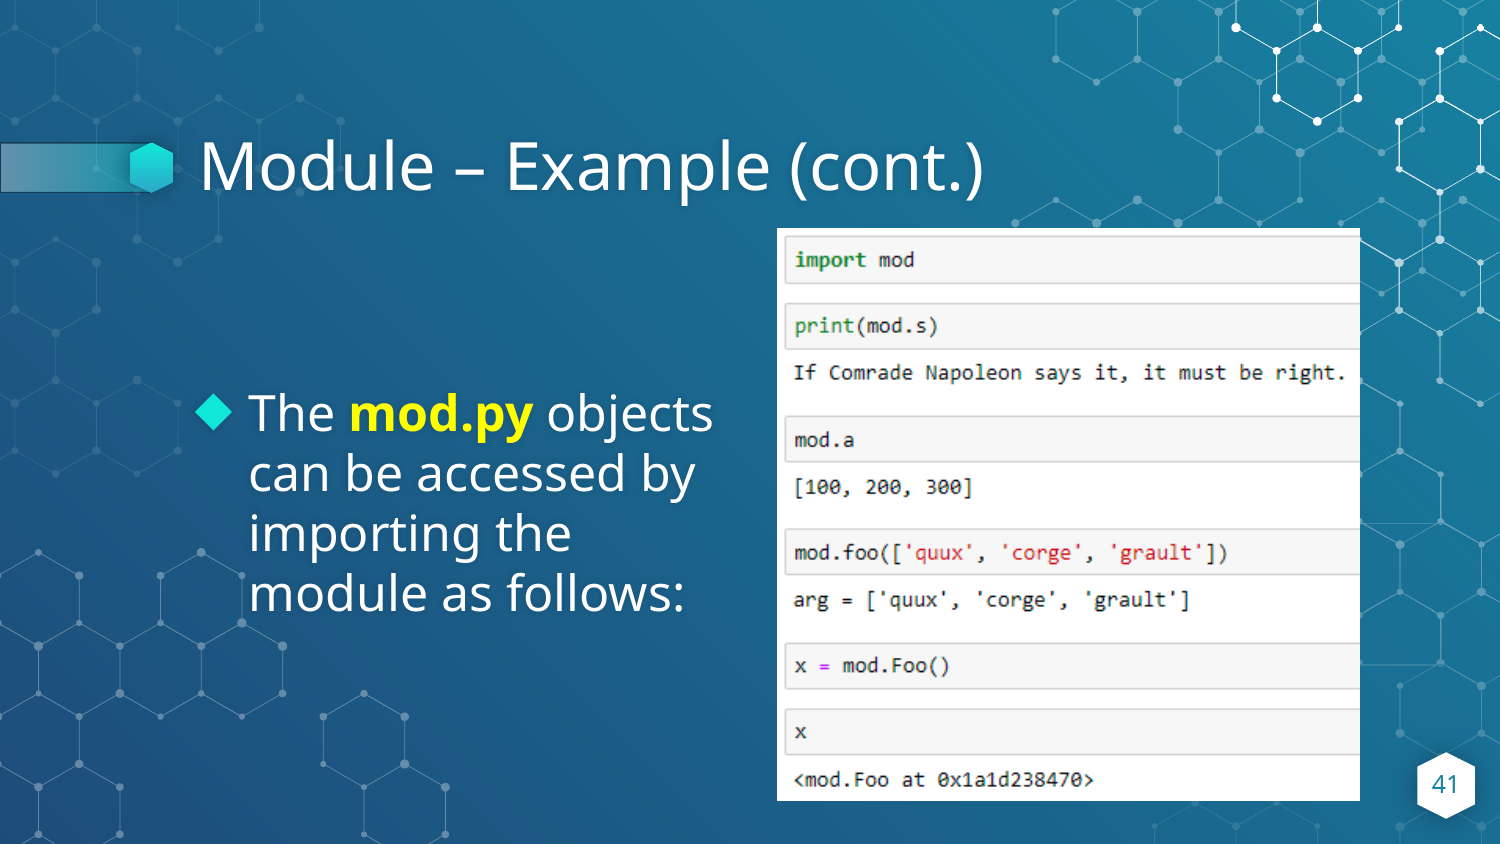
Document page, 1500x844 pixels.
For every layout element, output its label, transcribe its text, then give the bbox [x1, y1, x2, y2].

slide_number 41 [1417, 752, 1475, 819]
title Module – Example (cont.) [198, 140, 1302, 198]
list The mod.py objects can be accessed by importing the module as follows: [173, 380, 734, 685]
picture [777, 228, 1360, 801]
